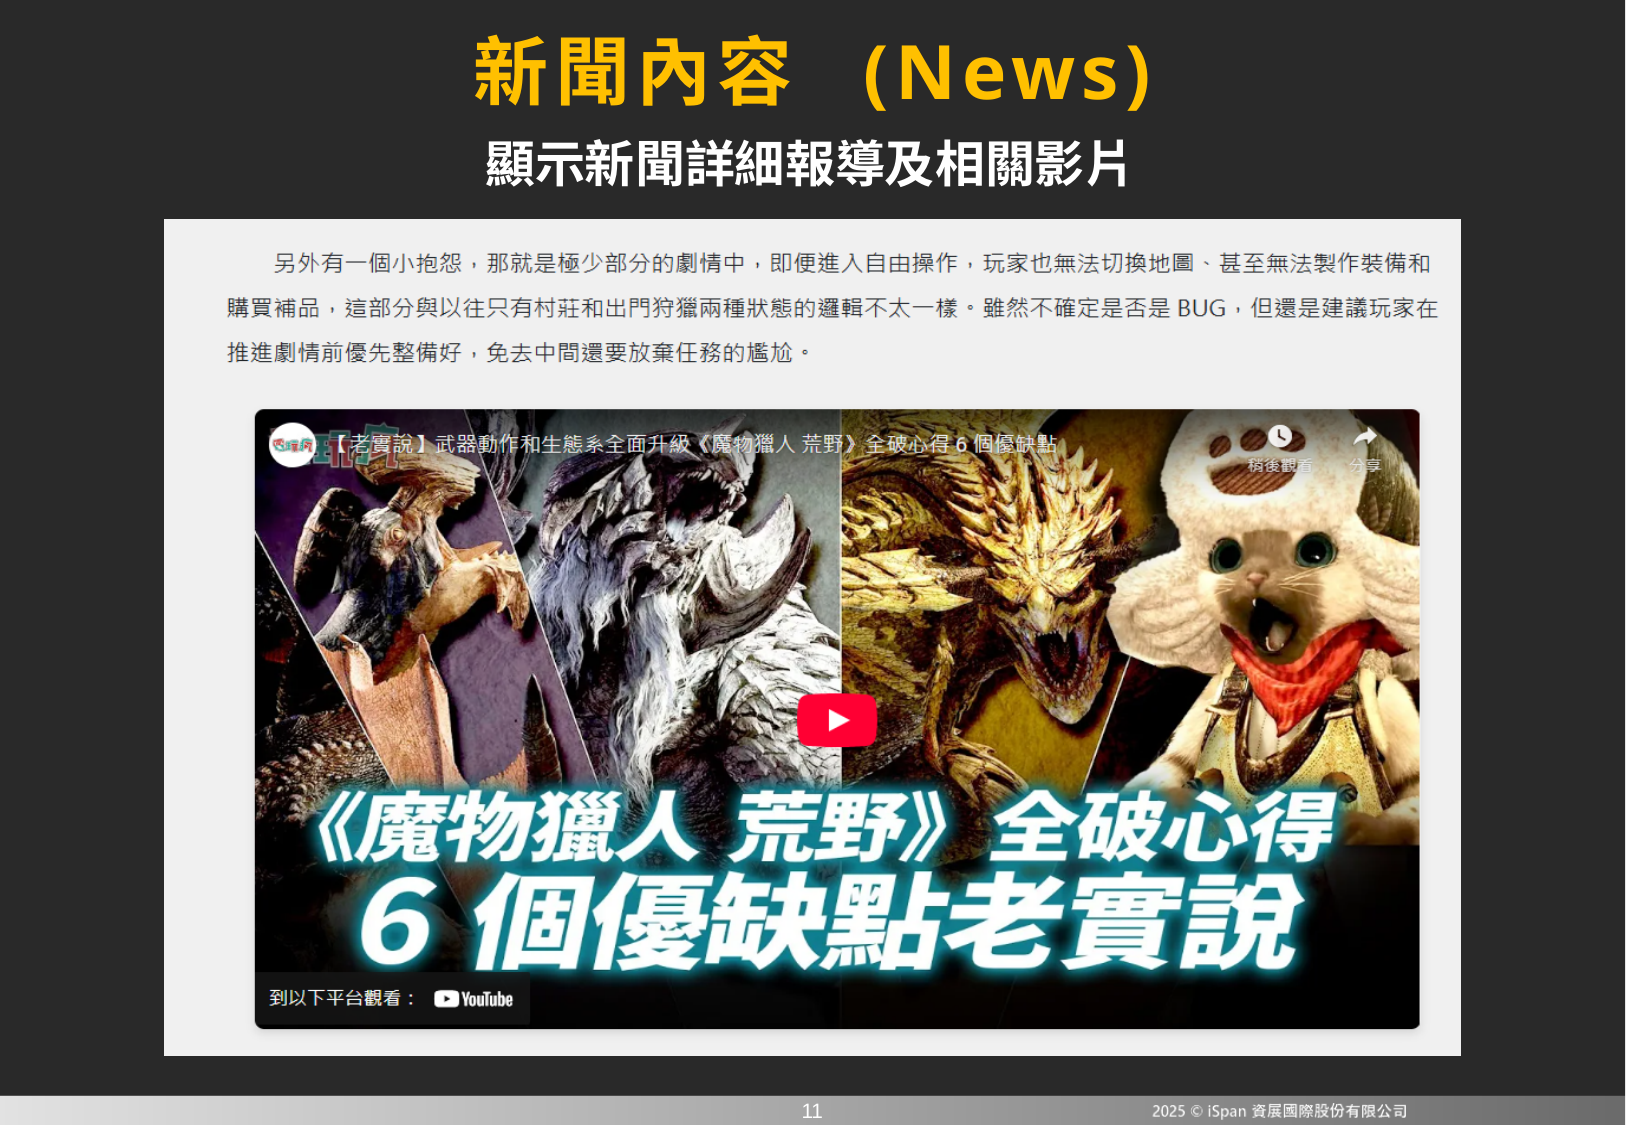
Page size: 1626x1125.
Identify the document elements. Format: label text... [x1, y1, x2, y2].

list 顯示新聞詳細報導及相關影片 [469, 125, 1156, 191]
picture [0, 0, 1626, 1125]
title 新聞內容 (News) [103, 13, 1522, 126]
